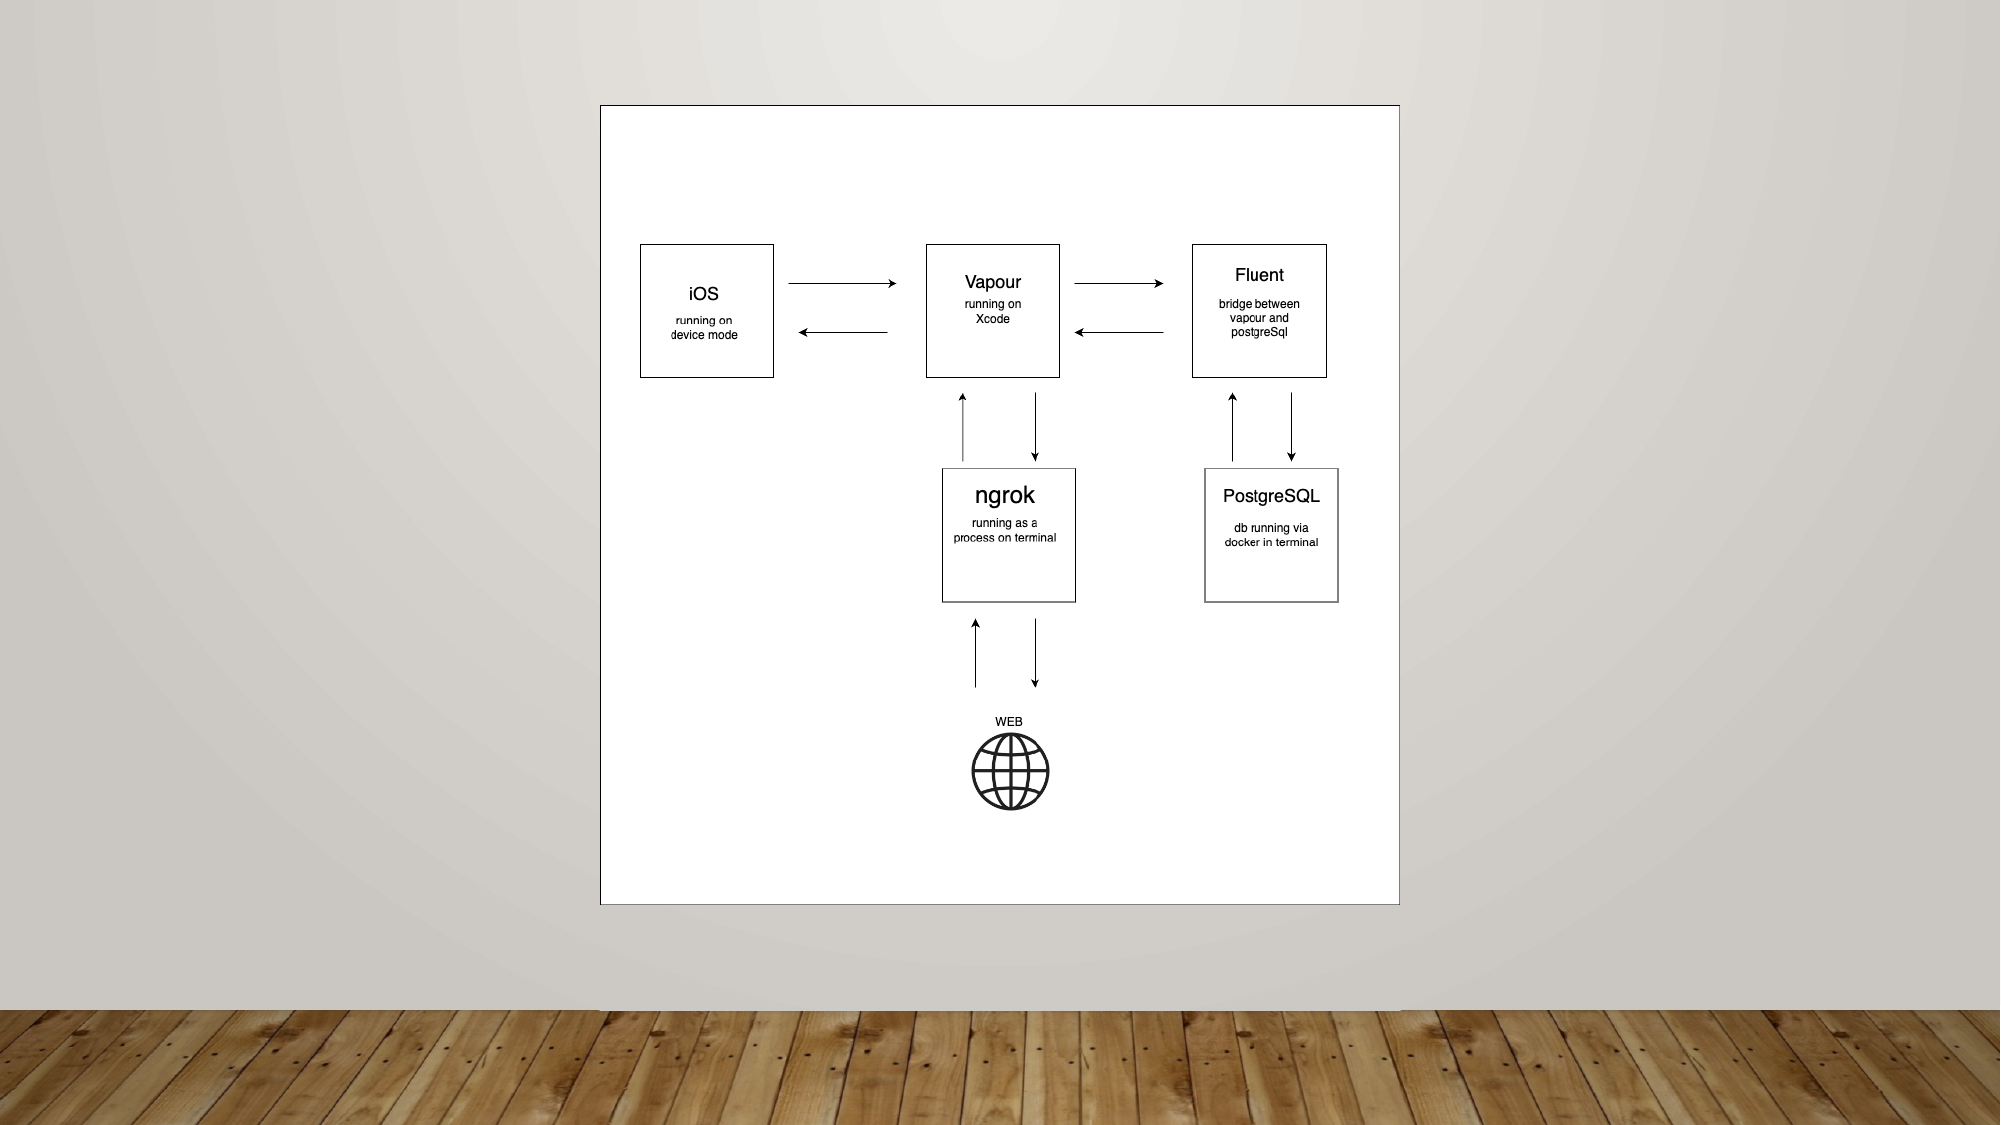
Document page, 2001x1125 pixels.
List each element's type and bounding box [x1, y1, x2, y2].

picture [0, 1012, 2000, 1125]
text_box [0, 0, 2000, 1012]
picture [600, 105, 1400, 906]
